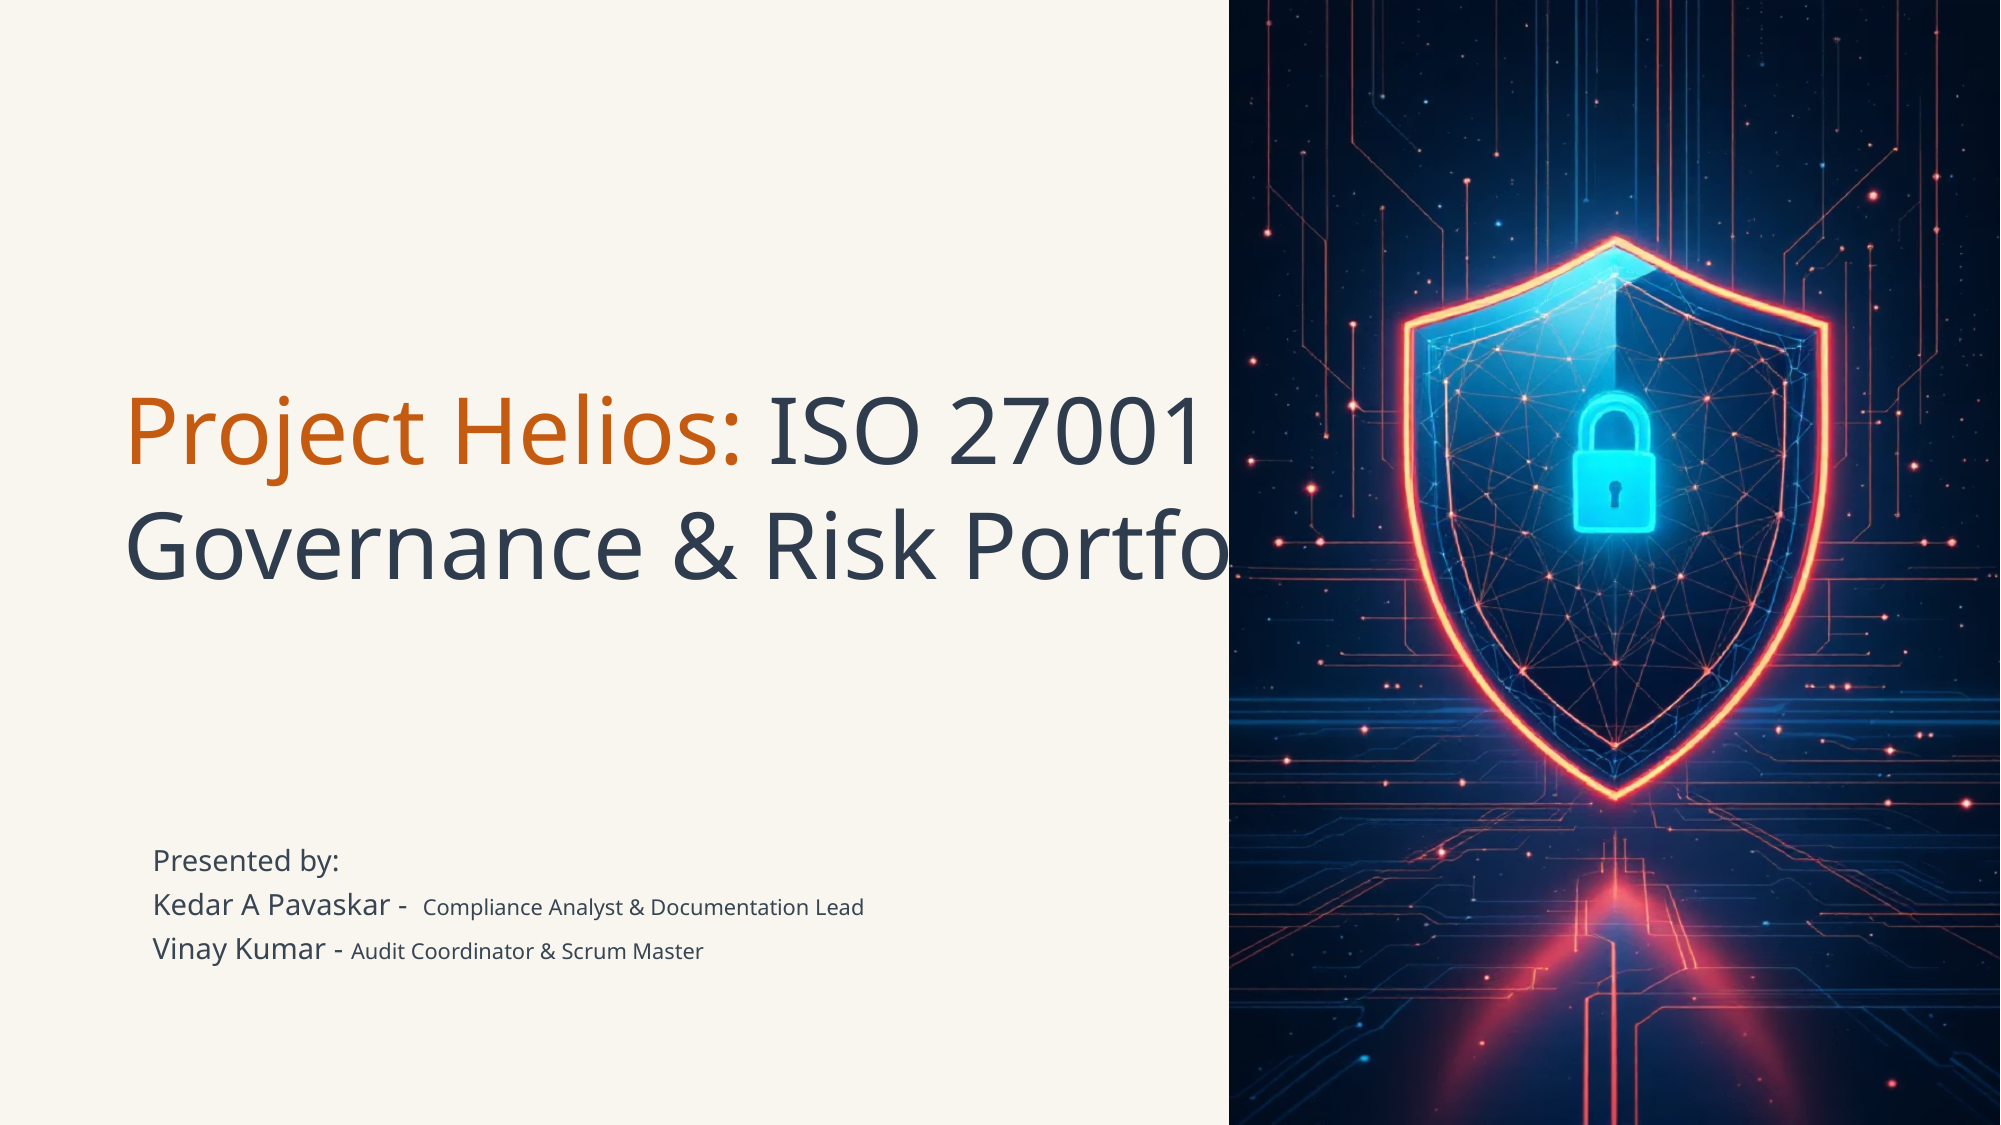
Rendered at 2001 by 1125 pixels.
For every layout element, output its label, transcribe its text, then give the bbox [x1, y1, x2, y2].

text_box Project Helios: ISO 27001 Governance & Risk Portfolio [123, 367, 1229, 600]
text_box Presented by: Kedar A Pavaskar - Compliance Analyst & Documentation Lead Vinay Kumar - Audit Coordinator & Scrum Master [152, 833, 1229, 879]
picture [1229, 0, 2000, 1125]
